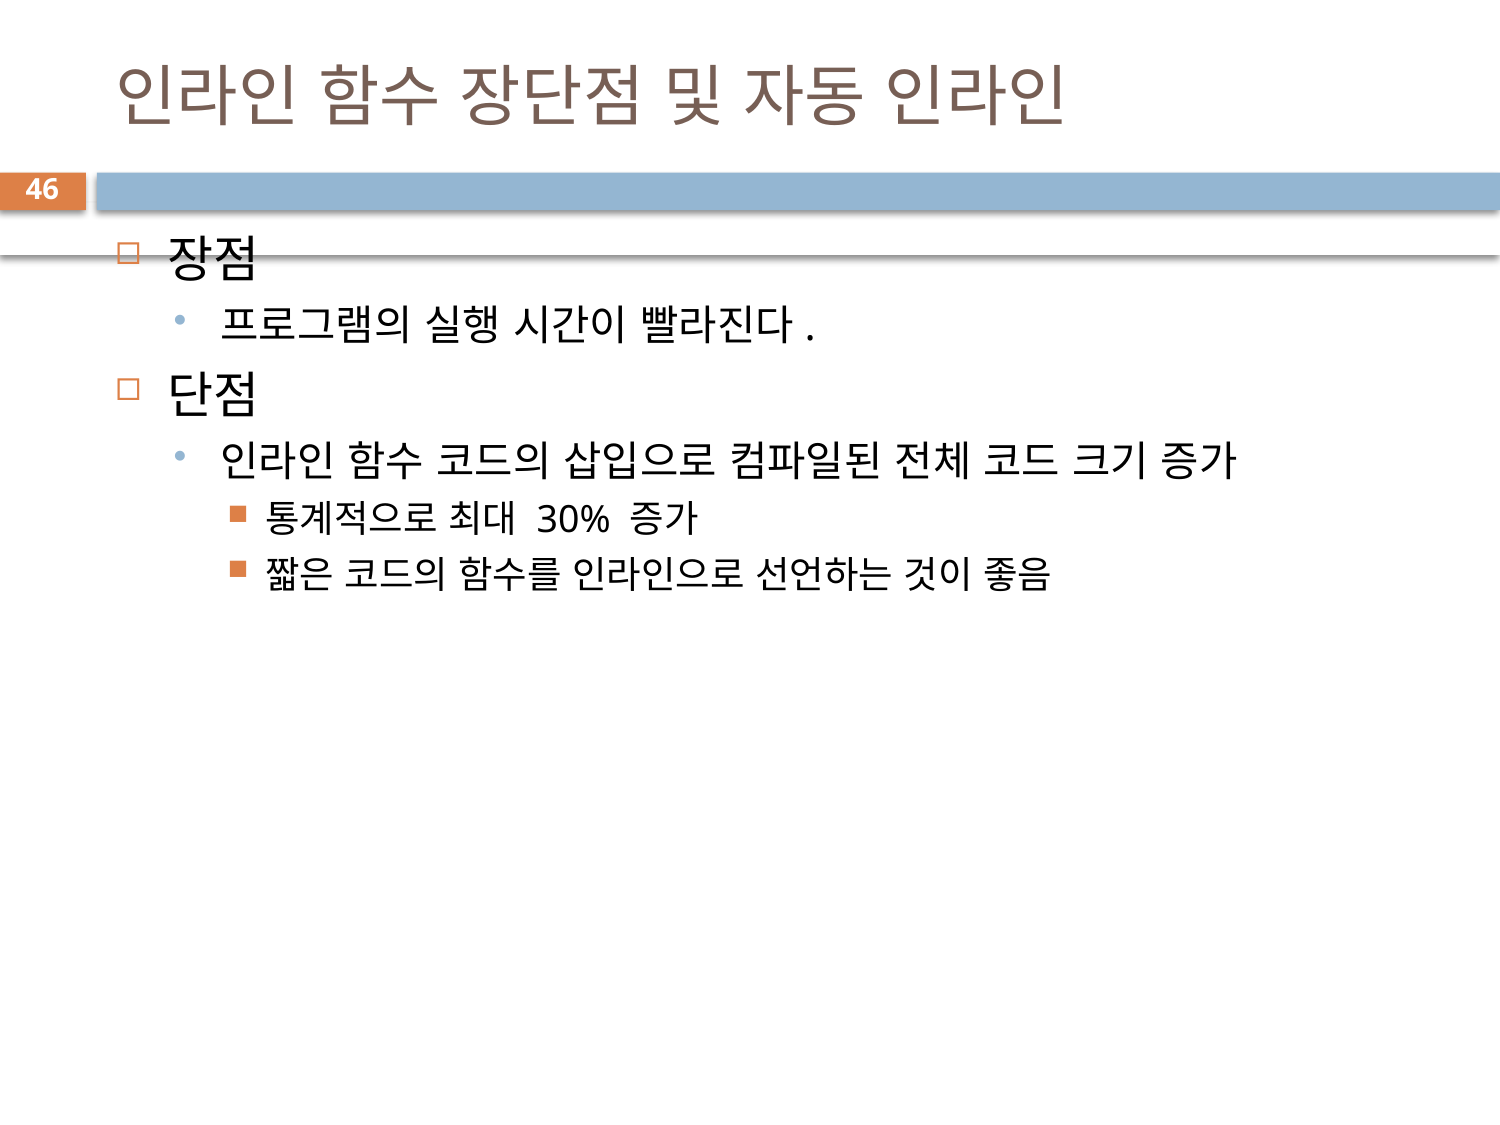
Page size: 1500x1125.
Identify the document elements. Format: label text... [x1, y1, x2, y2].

slide_number 46 [0, 170, 87, 211]
title 인라인 함수 장단점 및 자동 인라인 [100, 37, 1438, 149]
list 장점 프로그램의 실행 시간이 빨라진다. 단점 인라인 함수 코드의 삽입으로 컴파일된 전체 코드 크기 증가 통계적으로 최대 30% 증가 짧은 코드의 함수를 인라인으로 선언하는 것이 좋음 [100, 219, 1438, 1059]
